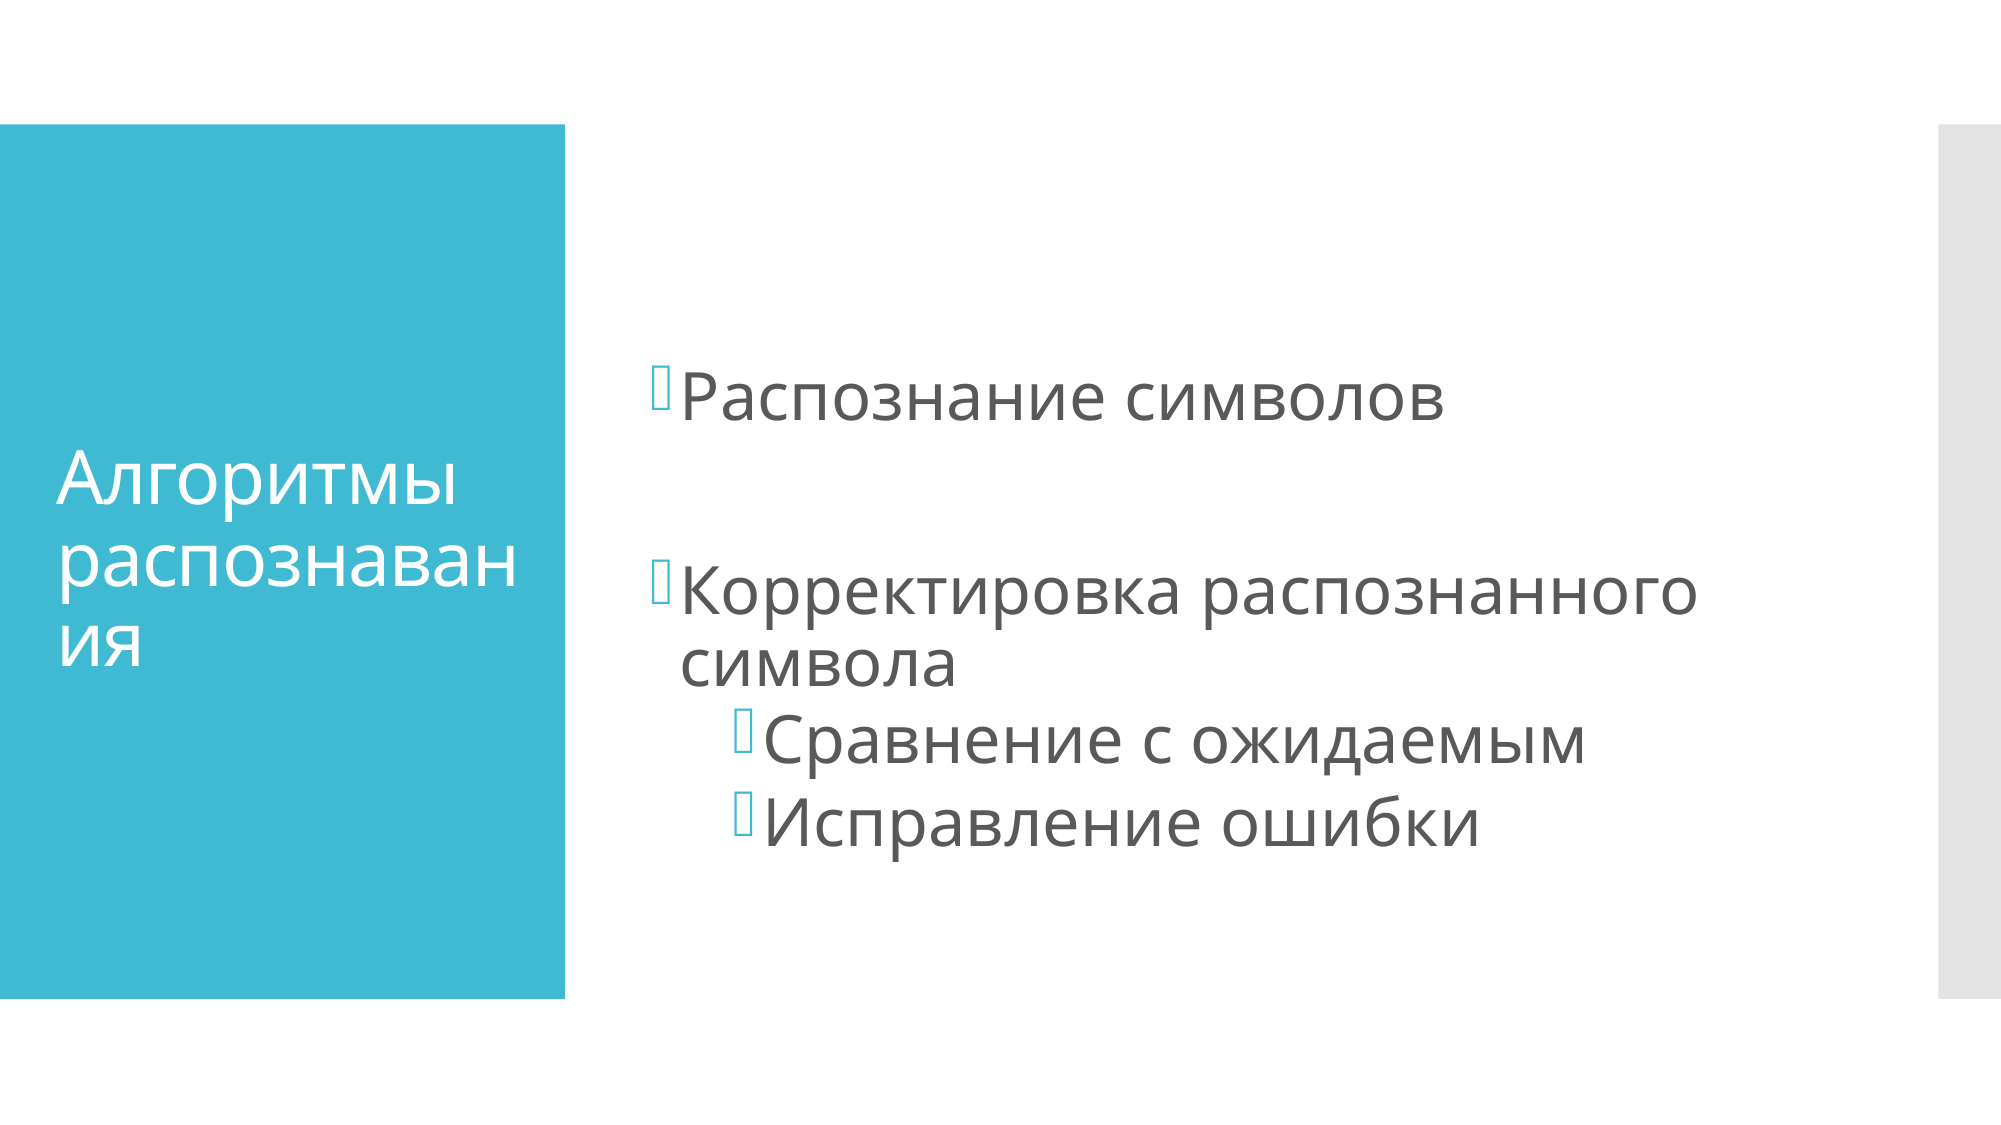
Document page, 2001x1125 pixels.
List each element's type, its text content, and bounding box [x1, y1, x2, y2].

title Алгоритмы распознавания [41, 184, 550, 940]
list Распознание символов Корректировка распознанного символа Сравнение с ожидаемым Исправление ошибки [634, 141, 1835, 982]
